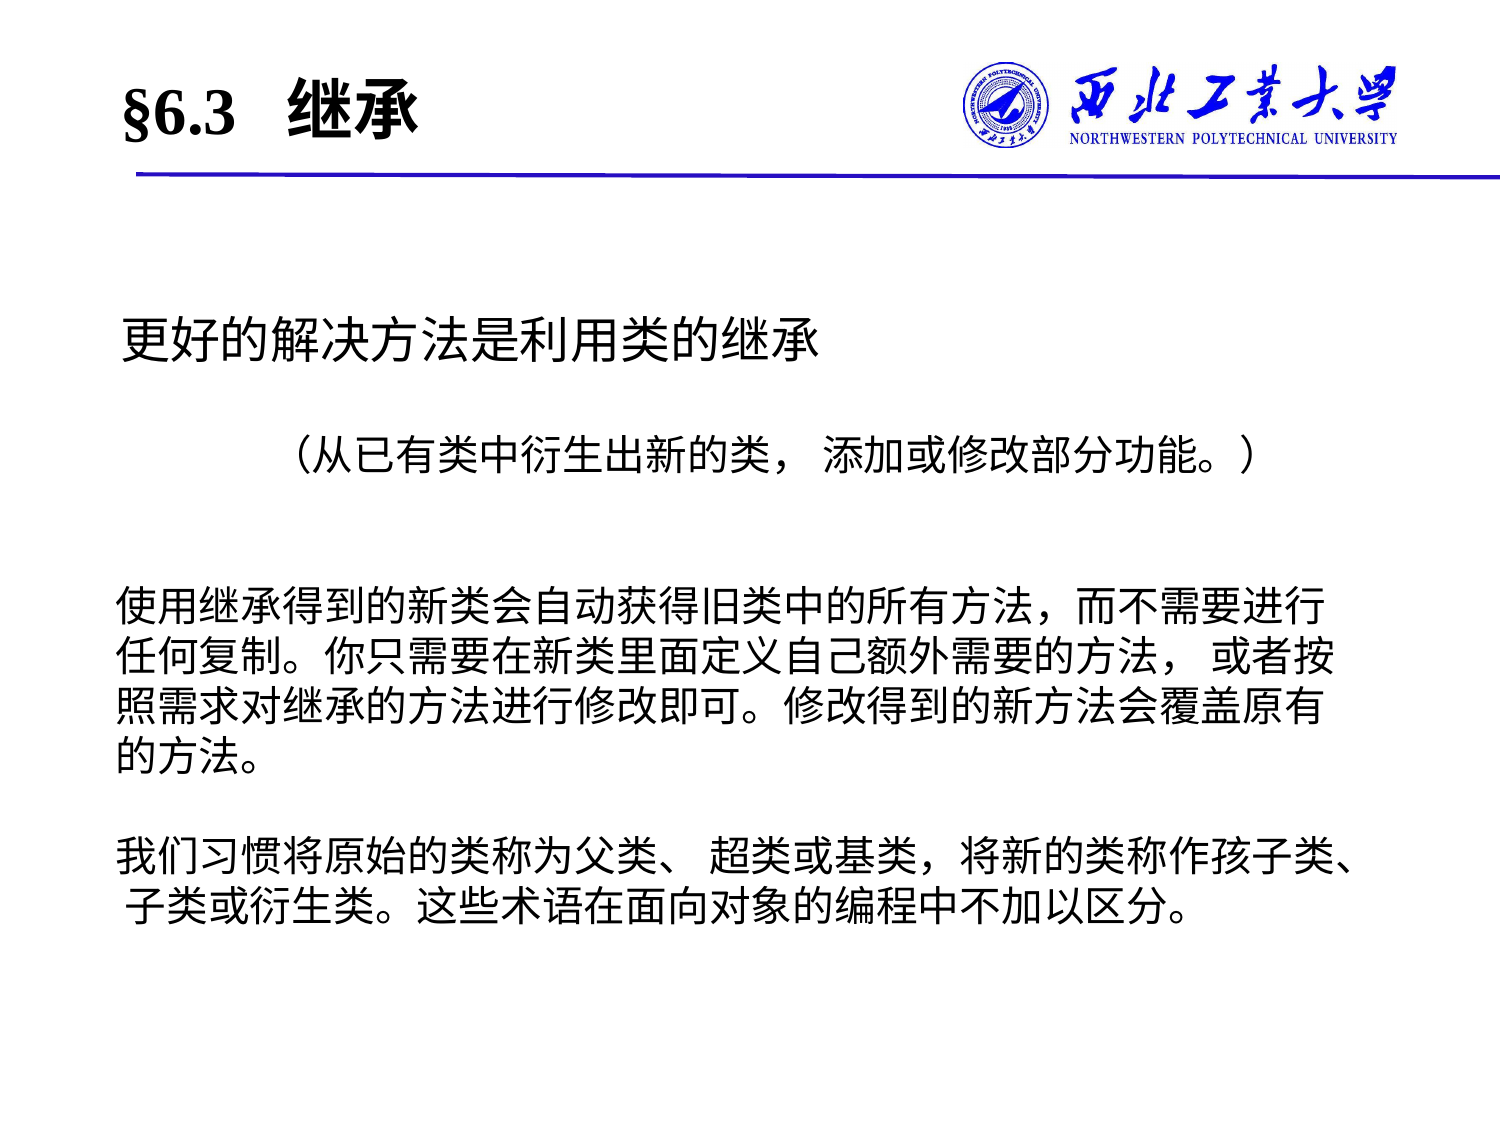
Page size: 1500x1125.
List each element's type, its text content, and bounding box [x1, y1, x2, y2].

title §6.3 继承 [105, 69, 883, 168]
text_box 使用继承得到的新类会自动获得旧类中的所有方法，而不需要进行任何复制。你只需要在新类里面定义自己额外需要的方法， 或者按照需求对继承的方法进行修改即可。修改得到的新方法会覆盖原有的方法。 我们习惯将原始的类称为父类、 超类或基类，将新的类称作孩子类、 子类或衍生类。这些术语在面向对象的编程中不加以区分。 [25, 572, 1358, 938]
picture [963, 62, 1397, 148]
text_box 更好的解决方法是利用类的继承 （从已有类中衍生出新的类， 添加或修改部分功能。） [105, 301, 1423, 486]
